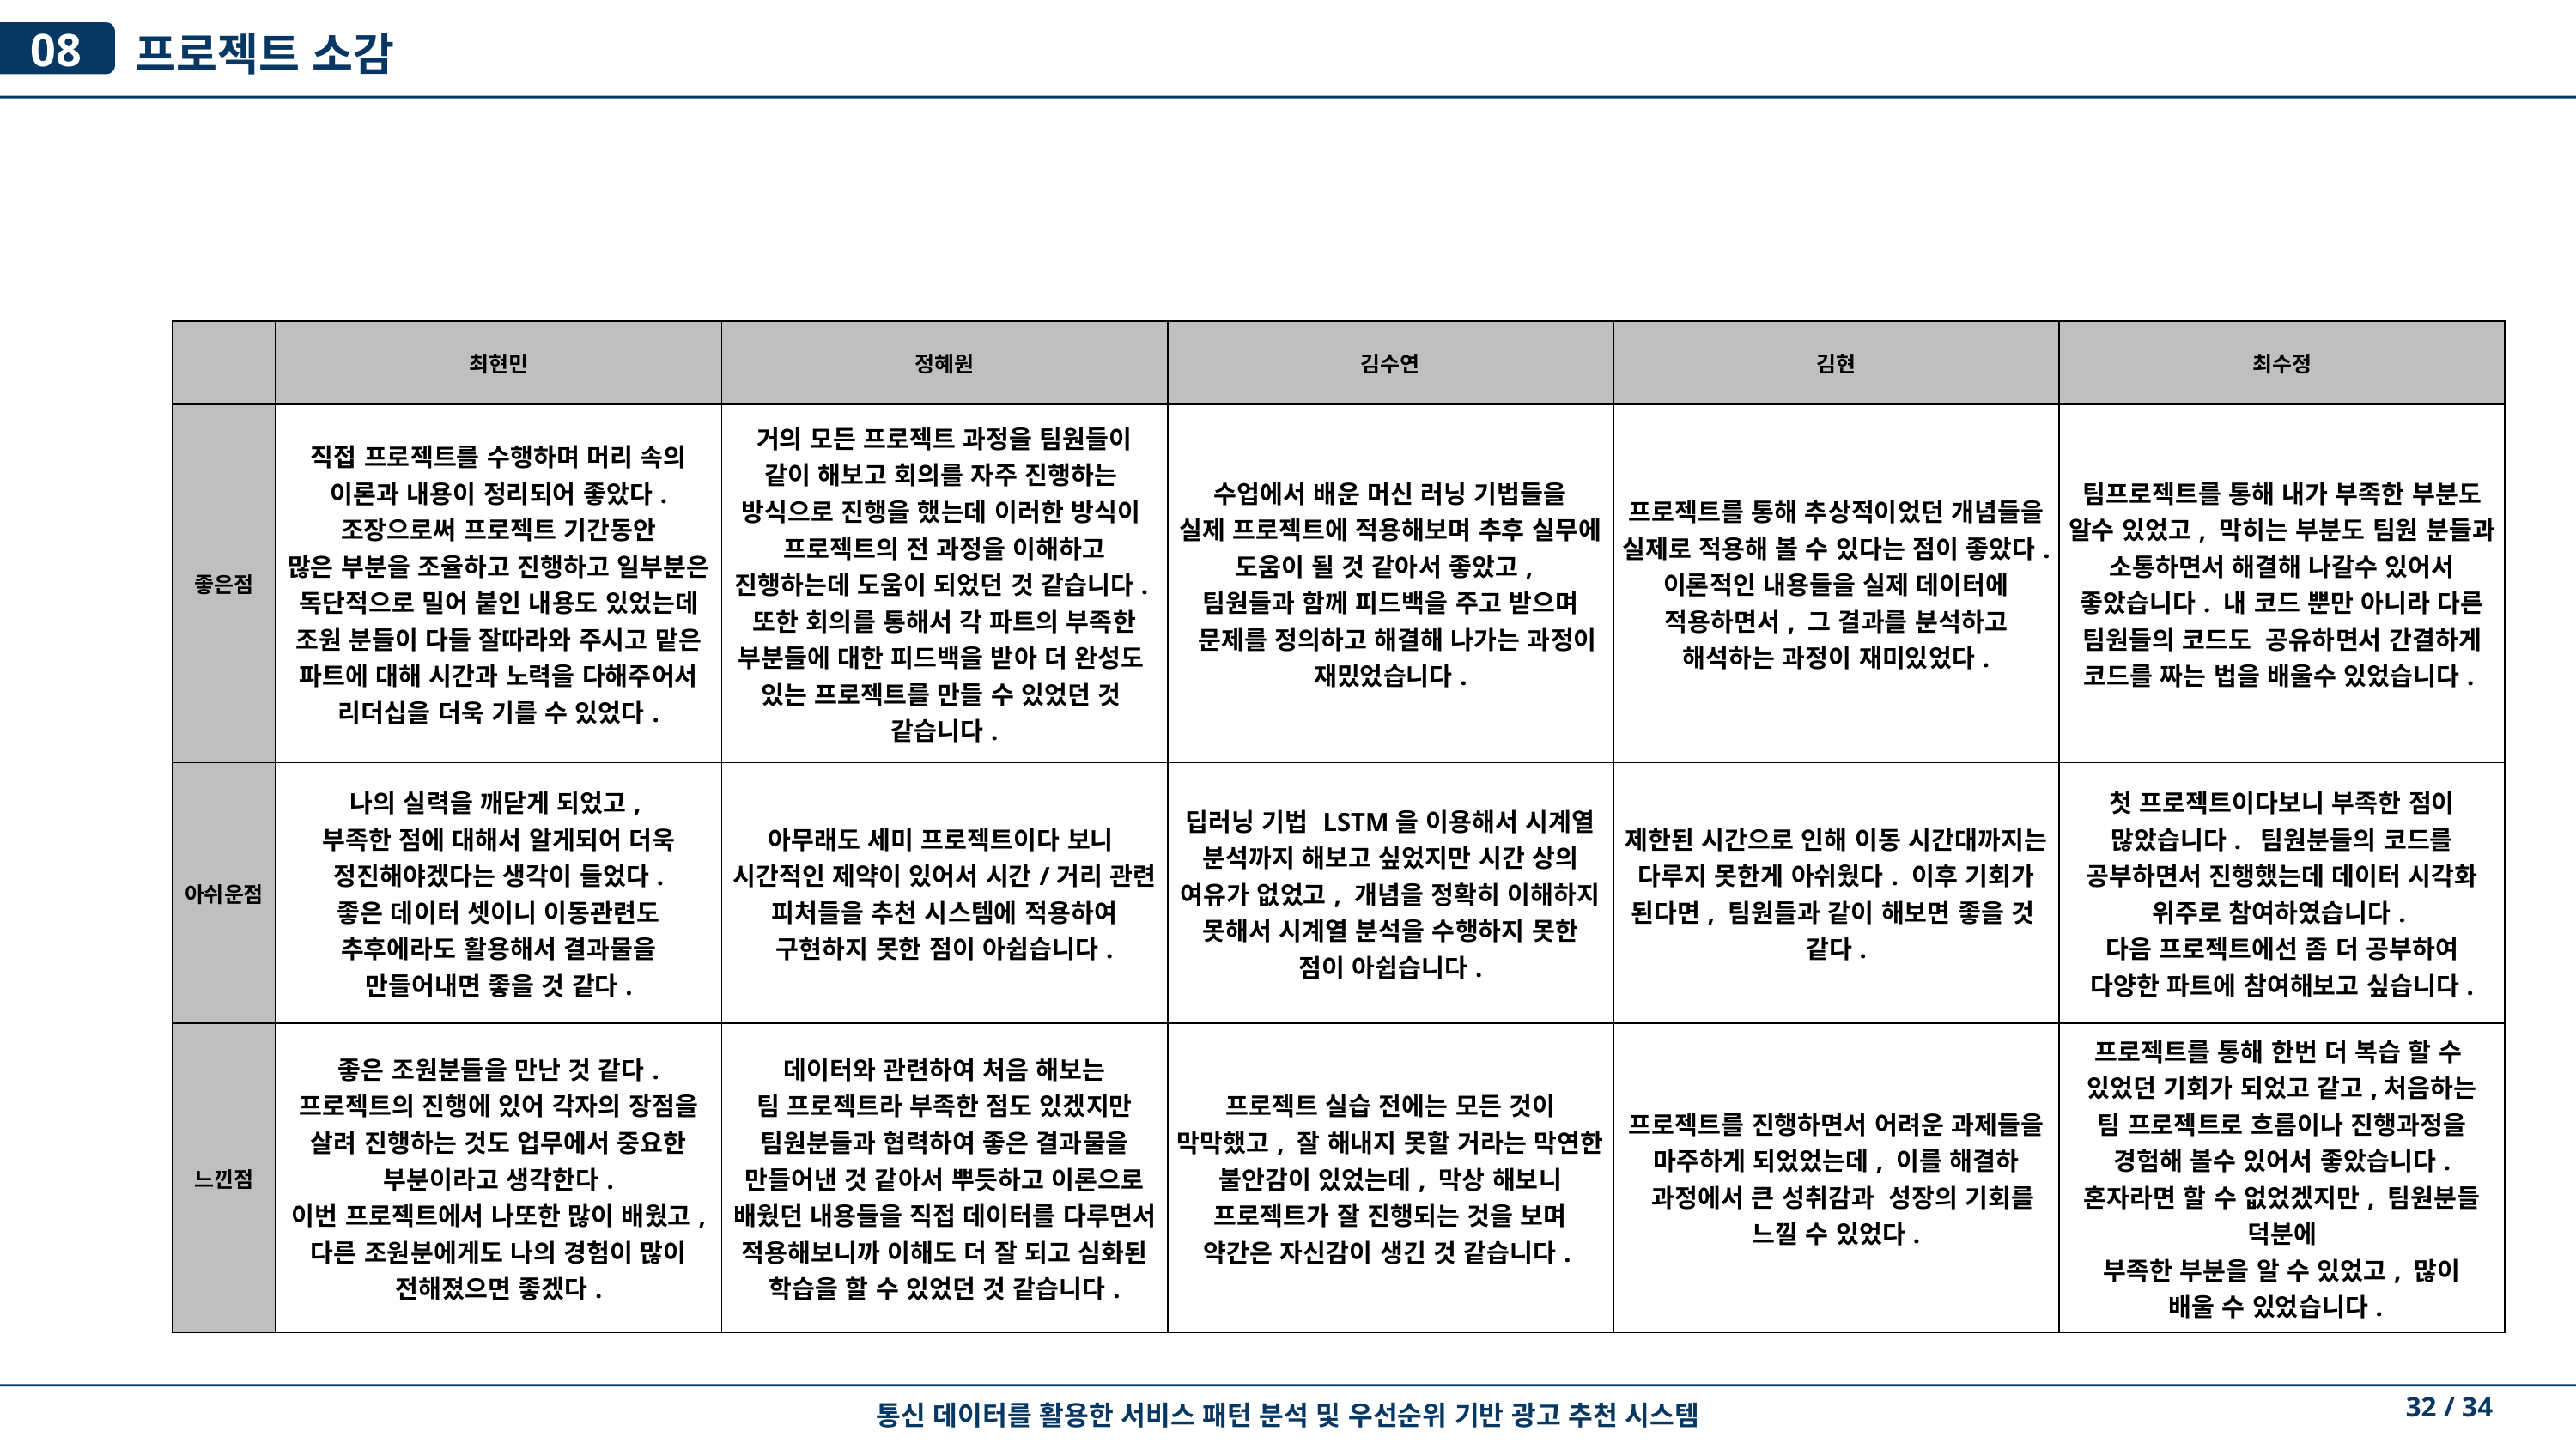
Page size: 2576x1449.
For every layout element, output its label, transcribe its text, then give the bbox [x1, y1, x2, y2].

table_cell 프로젝트 실습 전에는 모든 것이 막막했고, 잘 해내지 못할 거라는 막연한 불안감이 있었는데, 막상 해보니 프로젝트가 잘 진행되는 것을 보며 약간은 자신감이 생긴 것 같습니다. [1169, 1024, 1613, 1332]
table_cell 아쉬운점 [173, 763, 275, 1022]
table_header 최수정 [2060, 322, 2504, 403]
table_header 최현민 [276, 322, 721, 403]
table_cell 거의 모든 프로젝트 과정을 팀원들이 같이 해보고 회의를 자주 진행하는 방식으로 진행을 했는데 이러한 방식이 프로젝트의 전 과정을 이해하고 진행하는데 도움이 되었던 것 같습니다. 또한 회의를 통해서 각 파트의 부족한 부분들에 대한 피드백을 받아 더 완성도 있는 프로젝트를 만들 수 있었던 것 같습니다. [722, 405, 1167, 762]
table_cell 데이터와 관련하여 처음 해보는 팀 프로젝트라 부족한 점도 있겠지만 팀원분들과 협력하여 좋은 결과물을 만들어낸 것 같아서 뿌듯하고 이론으로 배웠던 내용들을 직접 데이터를 다루면서 적용해보니까 이해도 더 잘 되고 심화된 학습을 할 수 있었던 것 같습니다. [722, 1024, 1167, 1332]
table_cell 수업에서 배운 머신 러닝 기법들을 실제 프로젝트에 적용해보며 추후 실무에 도움이 될 것 같아서 좋았고, 팀원들과 함께 피드백을 주고 받으며 문제를 정의하고 해결해 나가는 과정이 재밌었습니다. [1169, 405, 1613, 762]
table_cell 제한된 시간으로 인해 이동 시간대까지는 다루지 못한게 아쉬웠다. 이후 기회가 된다면, 팀원들과 같이 해보면 좋을 것 같다. [1614, 763, 2058, 1022]
table_cell 나의 실력을 깨닫게 되었고, 부족한 점에 대해서 알게되어 더욱 정진해야겠다는 생각이 들었다. 좋은 데이터 셋이니 이동관련도 추후에라도 활용해서 결과물을 만들어내면 좋을 것 같다. [276, 763, 721, 1022]
table_cell 팀프로젝트를 통해 내가 부족한 부분도 알수 있었고, 막히는 부분도 팀원 분들과 소통하면서 해결해 나갈수 있어서 좋았습니다. 내 코드 뿐만 아니라 다른 팀원들의 코드도 공유하면서 간결하게 코드를 짜는 법을 배울수 있었습니다. [2060, 405, 2504, 762]
table_header 김수연 [1169, 322, 1613, 403]
table_cell 직접 프로젝트를 수행하며 머리 속의 이론과 내용이 정리되어 좋았다. 조장으로써 프로젝트 기간동안 많은 부분을 조율하고 진행하고 일부분은 독단적으로 밀어 붙인 내용도 있었는데 조원 분들이 다들 잘따라와 주시고 맡은 파트에 대해 시간과 노력을 다해주어서 리더십을 더욱 기를 수 있었다. [276, 405, 721, 762]
table_header 정혜원 [722, 322, 1167, 403]
table_cell 딥러닝 기법 LSTM을 이용해서 시계열 분석까지 해보고 싶었지만 시간 상의 여유가 없었고, 개념을 정확히 이해하지 못해서 시계열 분석을 수행하지 못한 점이 아쉽습니다. [1169, 763, 1613, 1022]
table_cell 좋은점 [173, 405, 275, 762]
table_cell 프로젝트를 진행하면서 어려운 과제들을 마주하게 되었었는데, 이를 해결하 과정에서 큰 성취감과 성장의 기회를 느낄 수 있었다. [1614, 1024, 2058, 1332]
table_cell 프로젝트를 통해 한번 더 복습 할 수 있었던 기회가 되었고 같고,처음하는 팀 프로젝트로 흐름이나 진행과정을 경험해 볼수 있어서 좋았습니다. 혼자라면 할 수 없었겠지만, 팀원분들 덕분에 부족한 부분을 알 수 있었고, 많이 배울 수 있었습니다. [2060, 1024, 2504, 1332]
table_cell 아무래도 세미 프로젝트이다 보니 시간적인 제약이 있어서 시간/거리 관련 피처들을 추천 시스템에 적용하여 구현하지 못한 점이 아쉽습니다. [722, 763, 1167, 1022]
table_cell 좋은 조원분들을 만난 것 같다. 프로젝트의 진행에 있어 각자의 장점을 살려 진행하는 것도 업무에서 중요한 부분이라고 생각한다. 이번 프로젝트에서 나또한 많이 배웠고, 다른 조원분에게도 나의 경험이 많이 전해졌으면 좋겠다. [276, 1024, 721, 1332]
table_header 김현 [1614, 322, 2058, 403]
table_cell 프로젝트를 통해 추상적이었던 개념들을 실제로 적용해 볼 수 있다는 점이 좋았다. 이론적인 내용들을 실제 데이터에 적용하면서, 그 결과를 분석하고 해석하는 과정이 재미있었다. [1614, 405, 2058, 762]
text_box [0, 15, 2576, 99]
table_cell 첫 프로젝트이다보니 부족한 점이 많았습니다. 팀원분들의 코드를 공부하면서 진행했는데 데이터 시각화 위주로 참여하였습니다. 다음 프로젝트에선 좀 더 공부하여 다양한 파트에 참여해보고 싶습니다. [2060, 763, 2504, 1022]
table_header [173, 322, 275, 403]
table_cell 느낀점 [173, 1024, 275, 1332]
